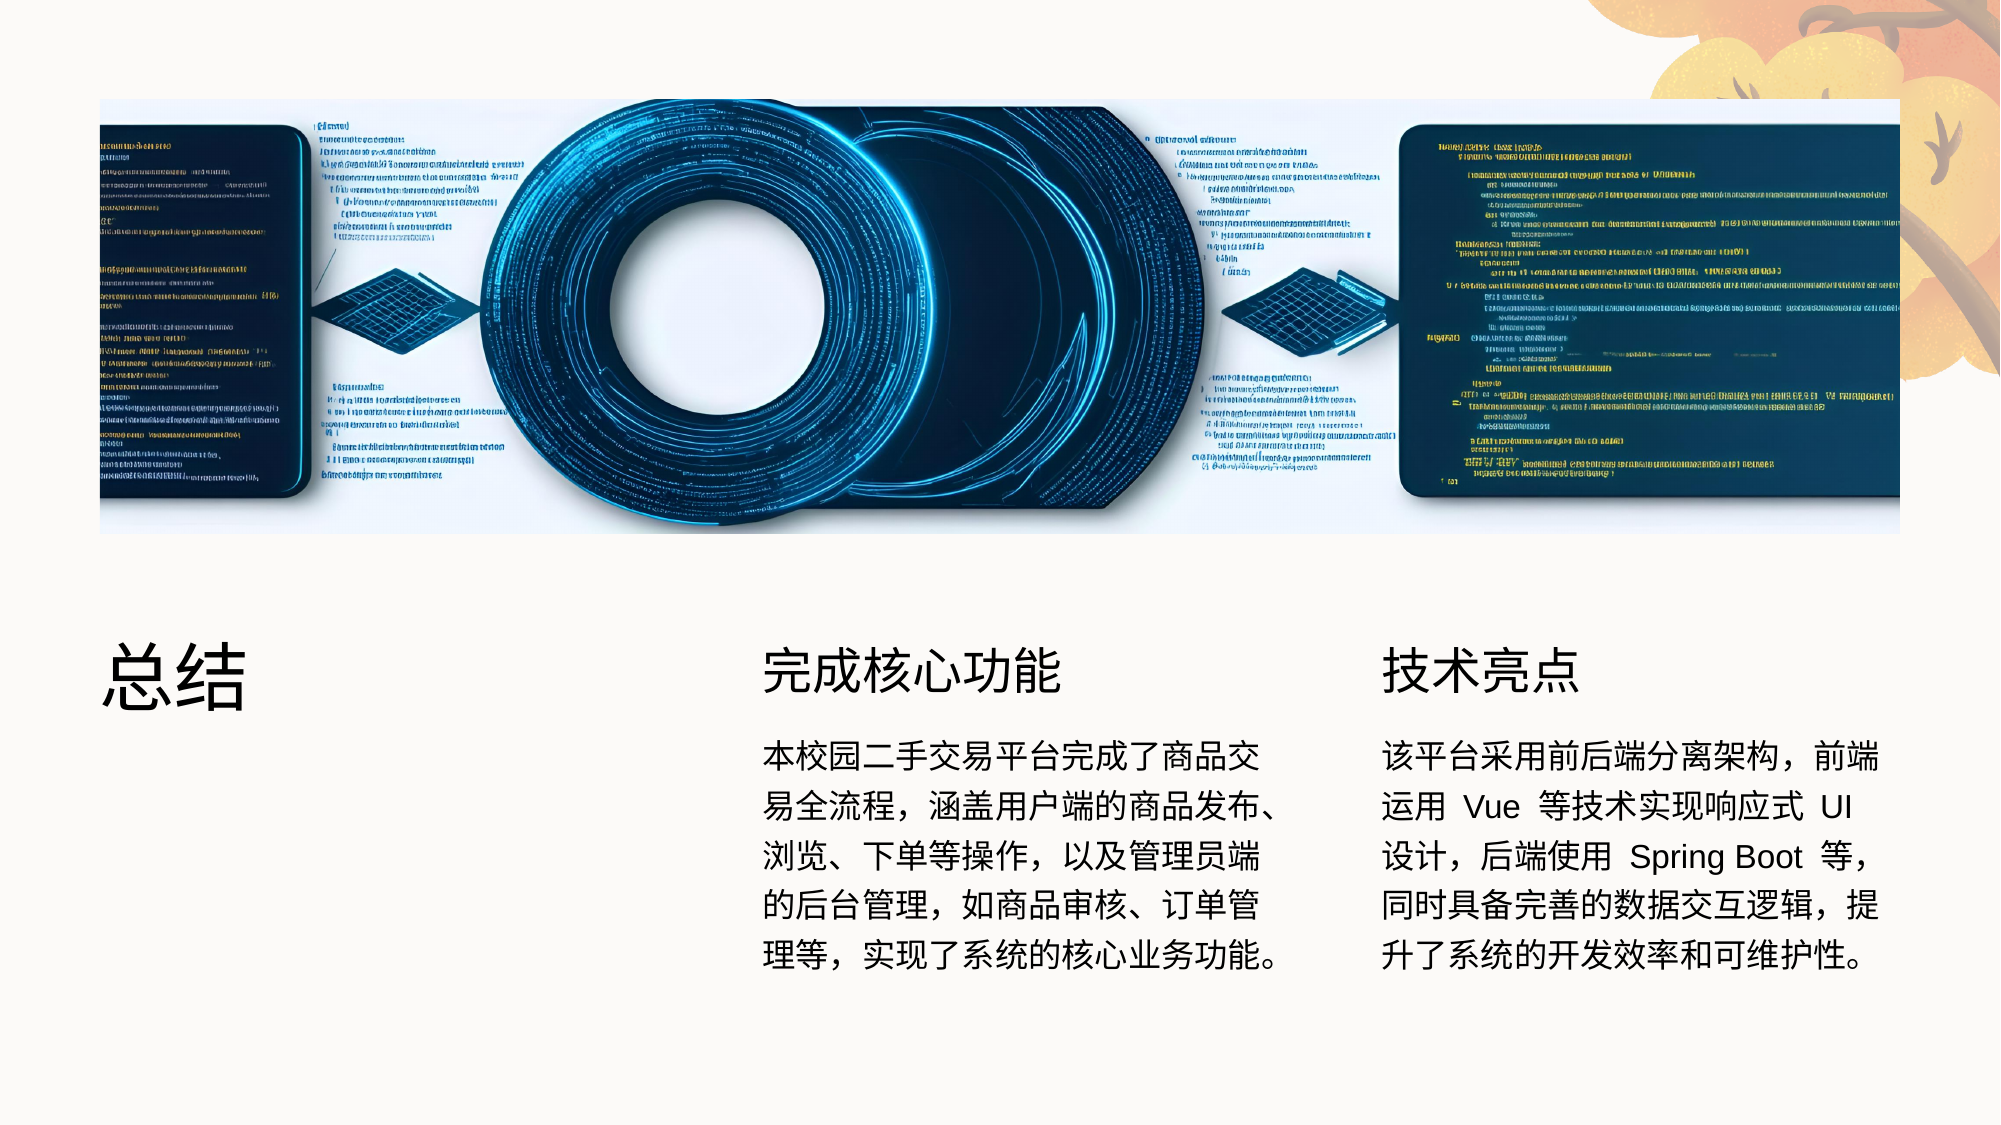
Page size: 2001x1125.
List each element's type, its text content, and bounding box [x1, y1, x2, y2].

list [99, 99, 1901, 534]
list 本校园二手交易平台完成了商品交易全流程，涵盖用户端的商品发布、浏览、下单等操作，以及管理员端的后台管理，如商品审核、订单管理等，实现了系统的核心业务功能。 [762, 725, 1282, 1025]
title 总结 [99, 620, 663, 821]
list 完成核心功能 [762, 633, 1282, 700]
list 技术亮点 [1381, 633, 1900, 700]
list 该平台采用前后端分离架构，前端运用 Vue 等技术实现响应式 UI 设计，后端使用 Spring Boot 等，同时具备完善的数据交互逻辑，提升了系统的开发效率和可维护性。 [1381, 725, 1900, 1025]
